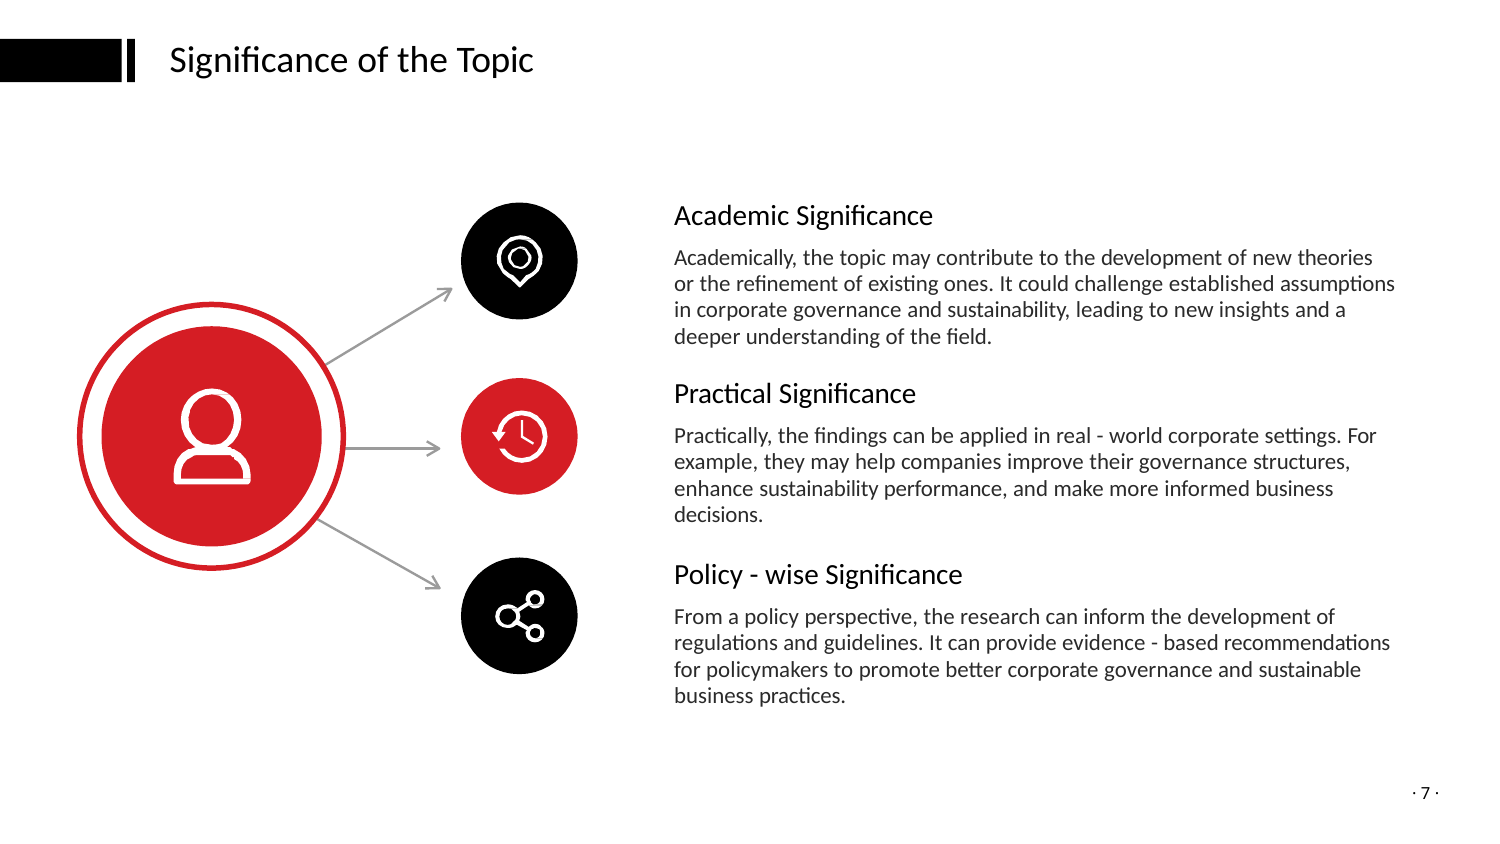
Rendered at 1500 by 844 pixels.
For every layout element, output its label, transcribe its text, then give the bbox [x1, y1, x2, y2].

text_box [76, 287, 453, 590]
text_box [460, 557, 578, 675]
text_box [460, 202, 578, 320]
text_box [460, 377, 578, 495]
slide_number · 7 · [1409, 781, 1455, 844]
title Significance of the Topic [167, 32, 826, 176]
list Academic Significance Academically, the topic may contribute to the development of new theories or the refinement of existing ones. It could challenge established assumptions in corporate governance and sustainability, leading to new insights and a deeper understanding of the field. Practical Significance Practically, the findings can be applied in real - world corporate settings. For example, they may help companies improve their governance structures, enhance sustainability performance, and make more informed business decisions. Policy - wise Significance From a policy perspective, the research can inform the development of regulations and guidelines. It can provide evidence - based recommendations for policymakers to promote better corporate governance and sustainable business practices. [672, 179, 1400, 709]
